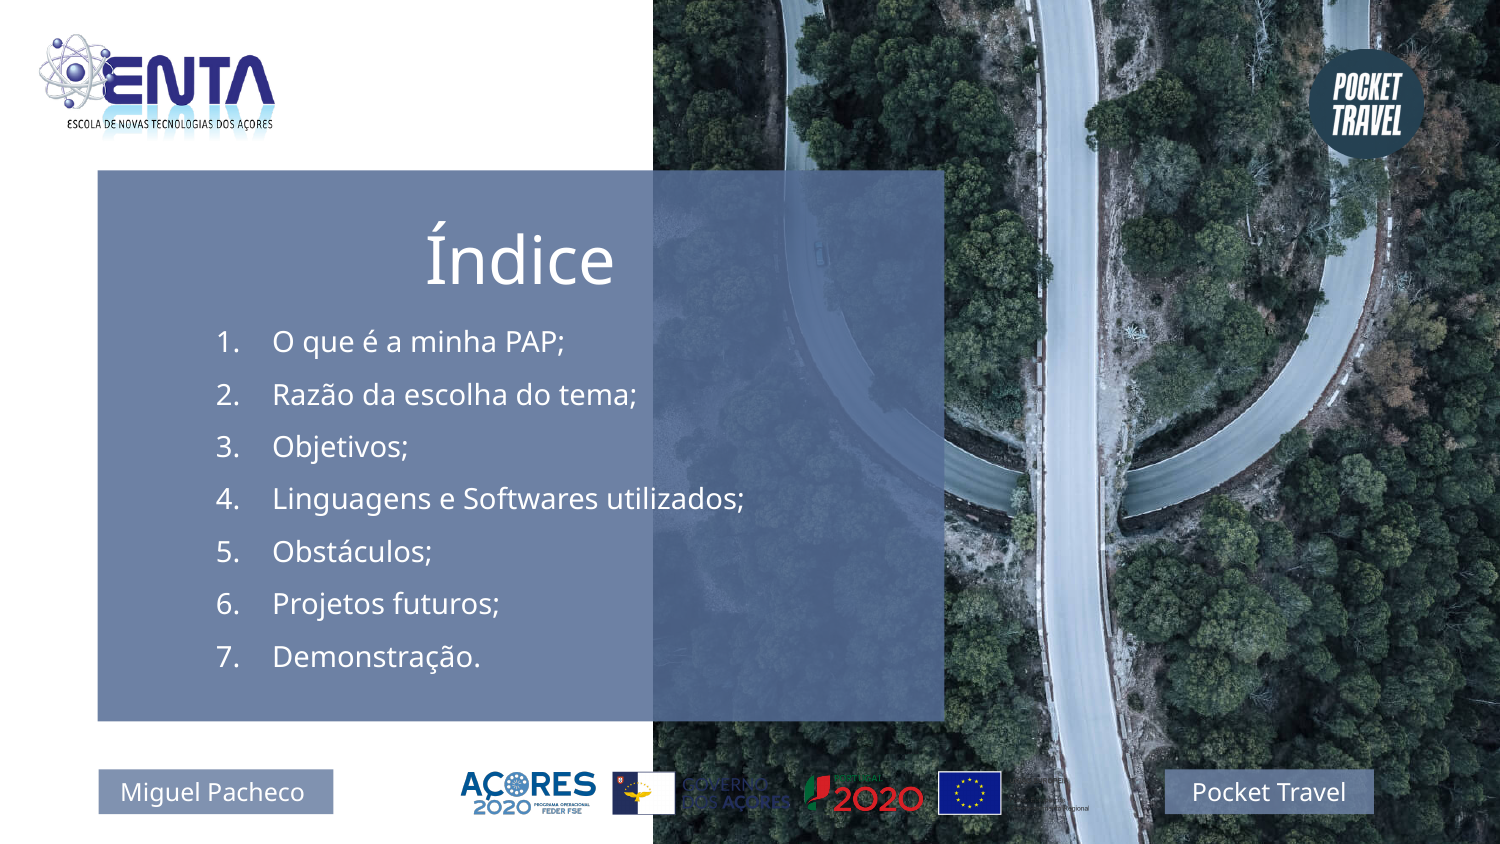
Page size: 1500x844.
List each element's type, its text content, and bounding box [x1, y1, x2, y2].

text_box Miguel Pacheco [98, 769, 334, 815]
text_box [97, 170, 647, 722]
picture [30, 20, 287, 156]
picture [458, 0, 1500, 844]
text_box O que é a minha PAP; Razão da escolha do tema; Objetivos; Linguagens e Softwares utilizados; Obstáculos; Projetos futuros; Demonstração. [201, 298, 647, 681]
text_box Índice [387, 170, 647, 306]
